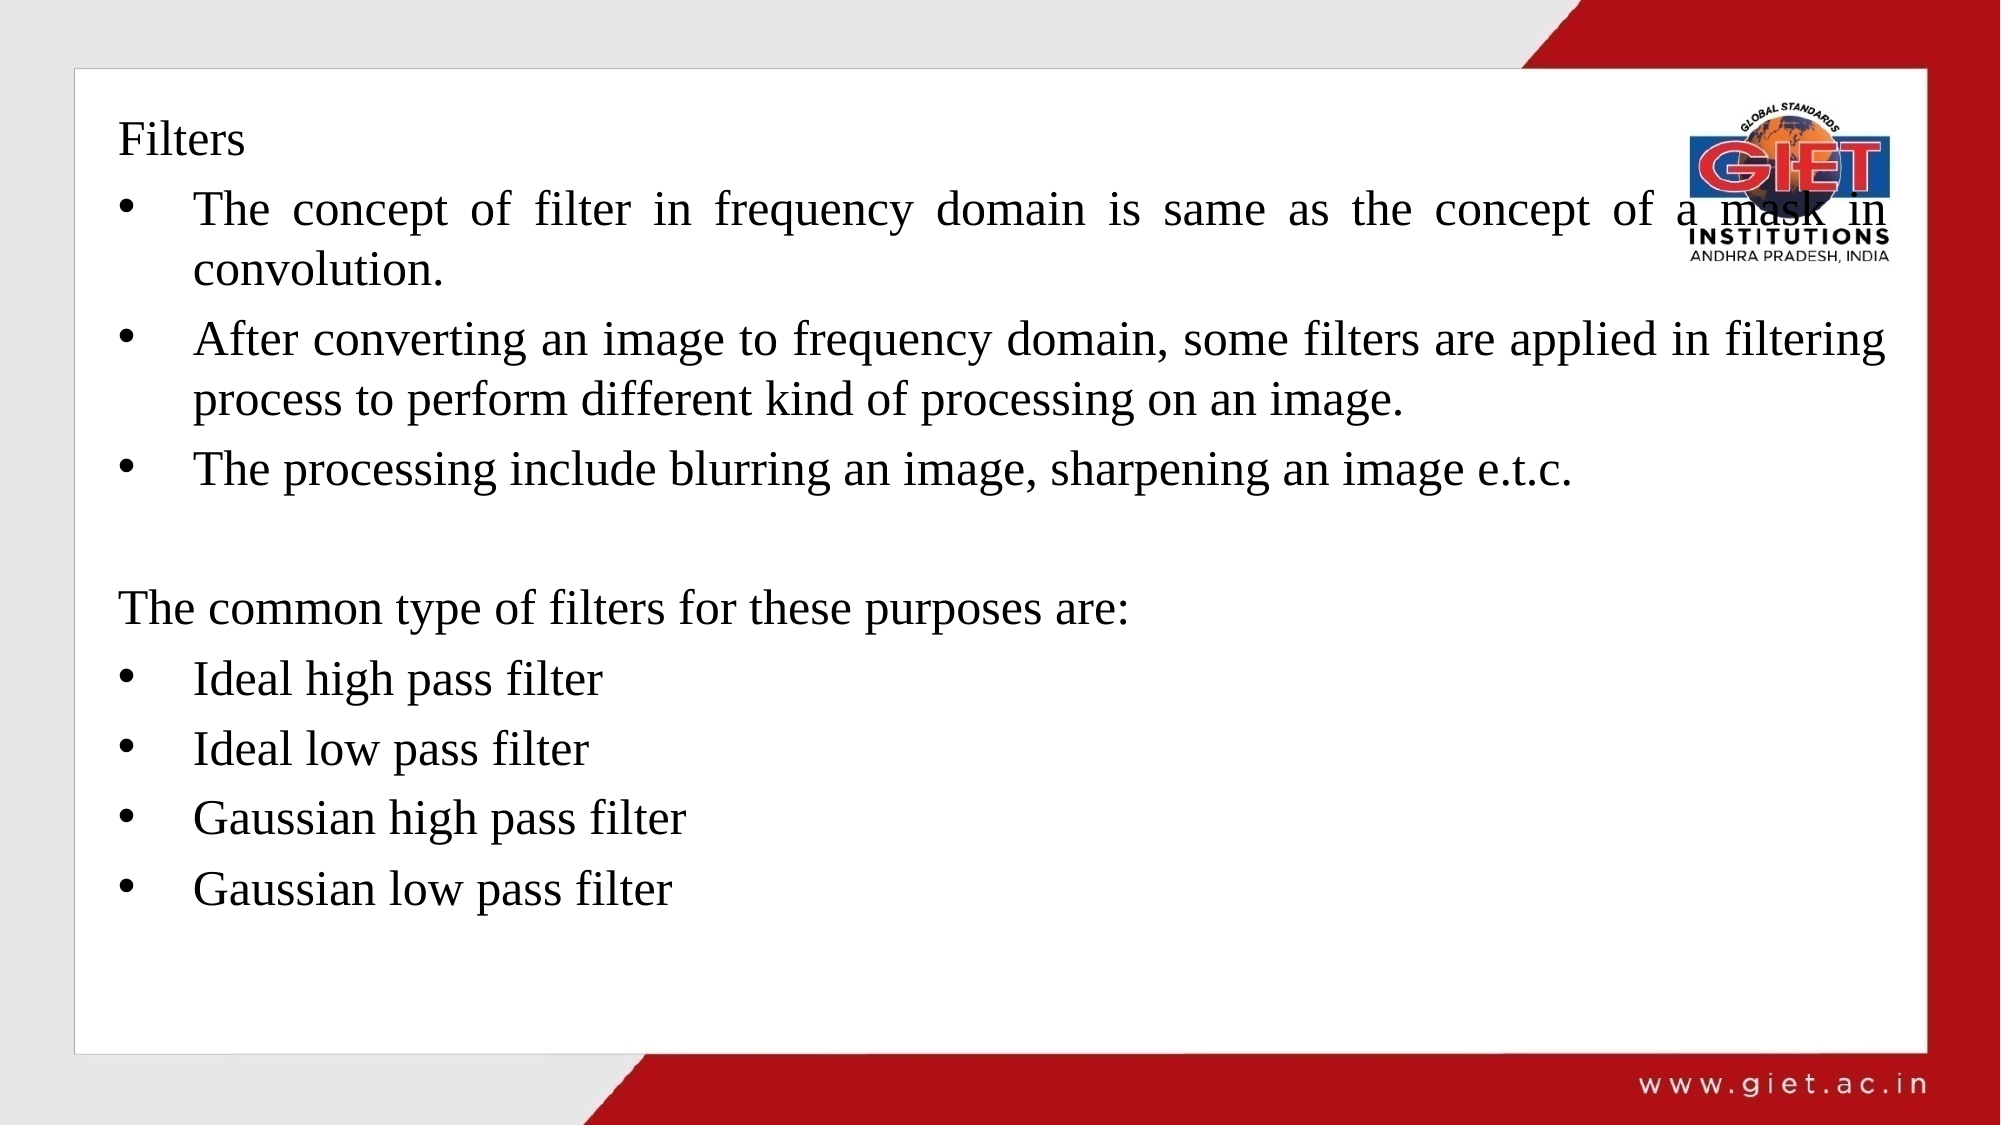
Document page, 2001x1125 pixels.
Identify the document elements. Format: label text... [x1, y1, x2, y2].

list Filters The concept of filter in frequency domain is same as the concept of a mask in convolution. After converting an image to frequency domain, some filters are applied in filtering process to perform different kind of processing on an image. The processing include blurring an image, sharpening an image e.t.c. The common type of filters for these purposes are: Ideal high pass filter Ideal low pass filter Gaussian high pass filter Gaussian low pass filter [102, 97, 1903, 1000]
picture [0, 0, 2001, 1125]
